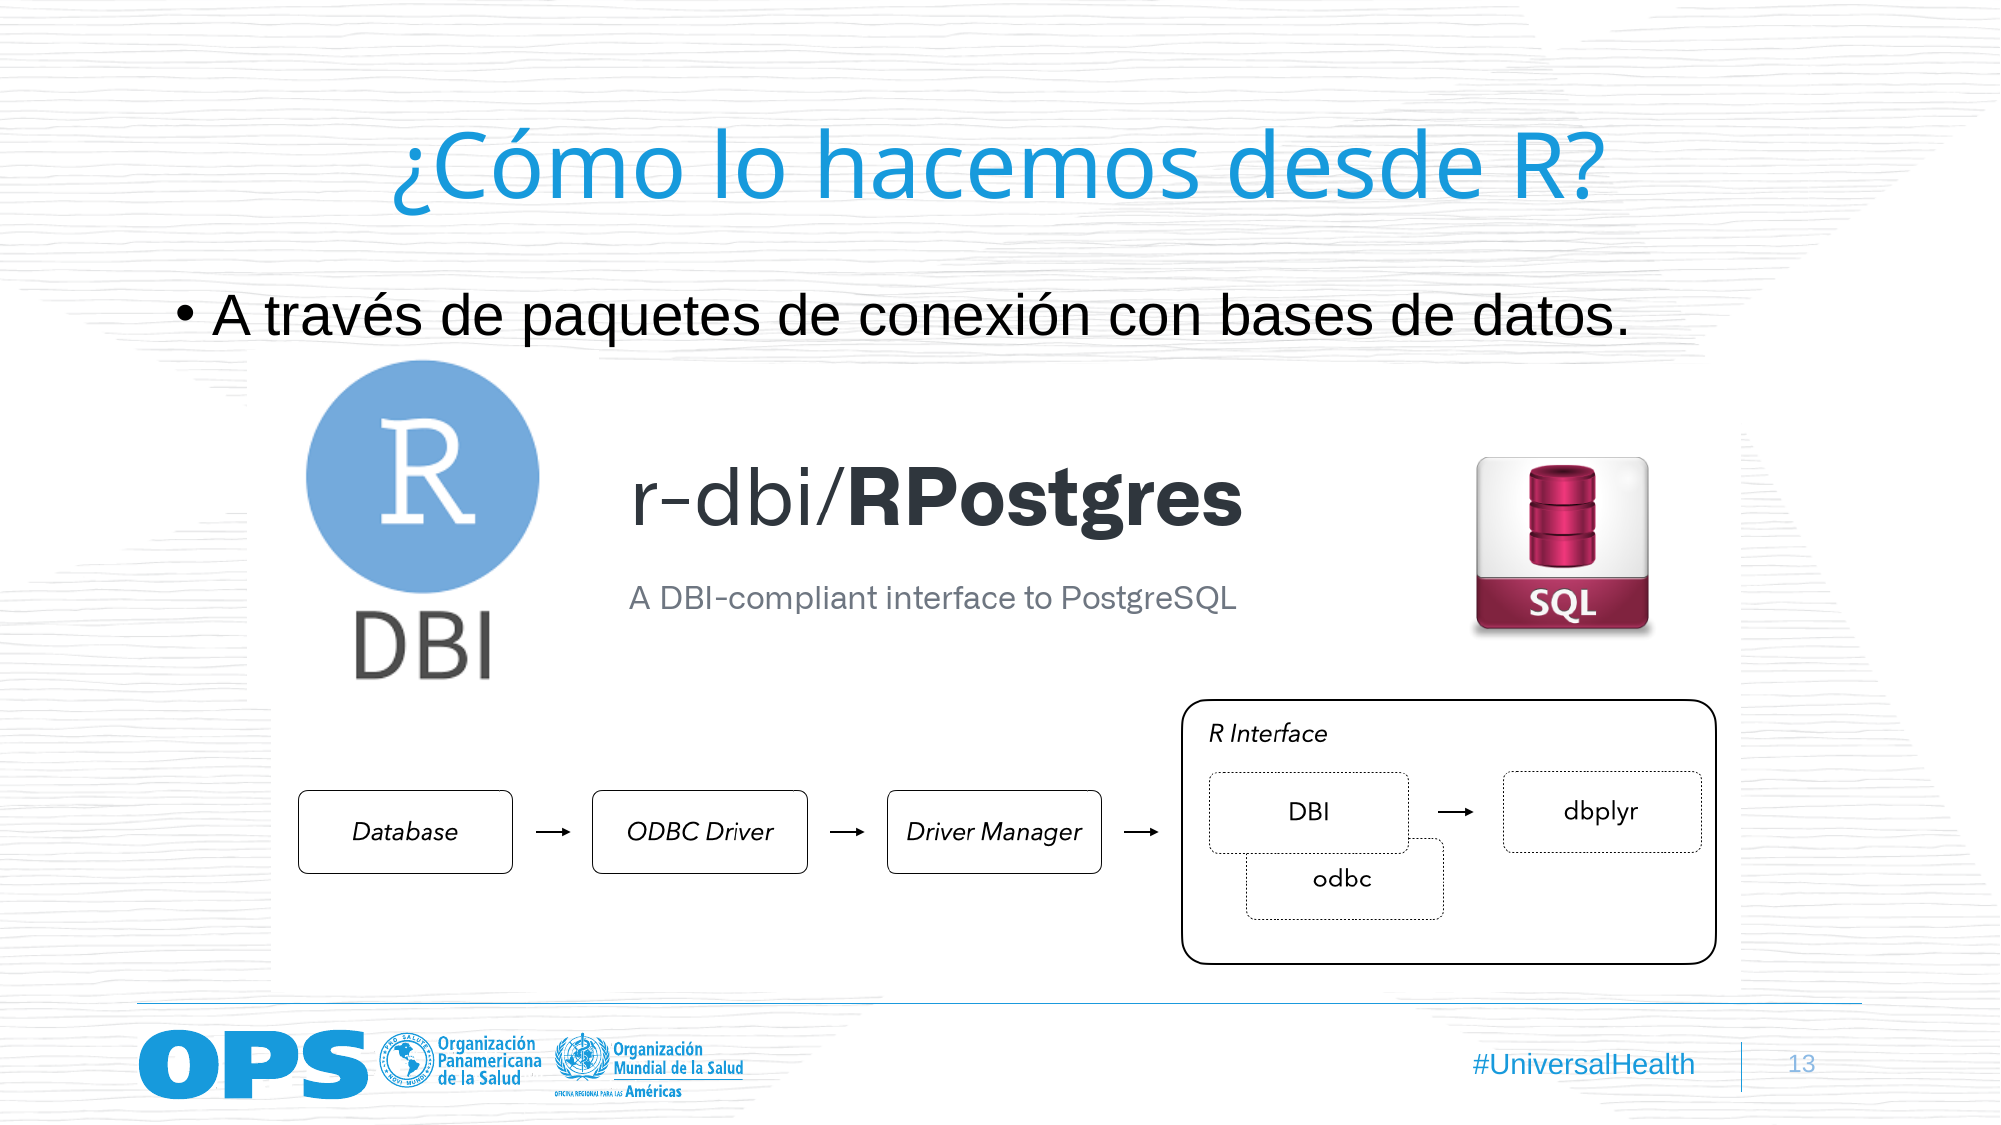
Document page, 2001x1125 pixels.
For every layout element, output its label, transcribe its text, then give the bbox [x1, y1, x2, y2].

list A través de paquetes de conexión con bases de datos. [160, 277, 1842, 952]
title ¿Cómo lo hacemos desde R? [137, 59, 1863, 278]
picture [247, 350, 1741, 992]
slide_number 13 [1741, 1032, 1863, 1093]
